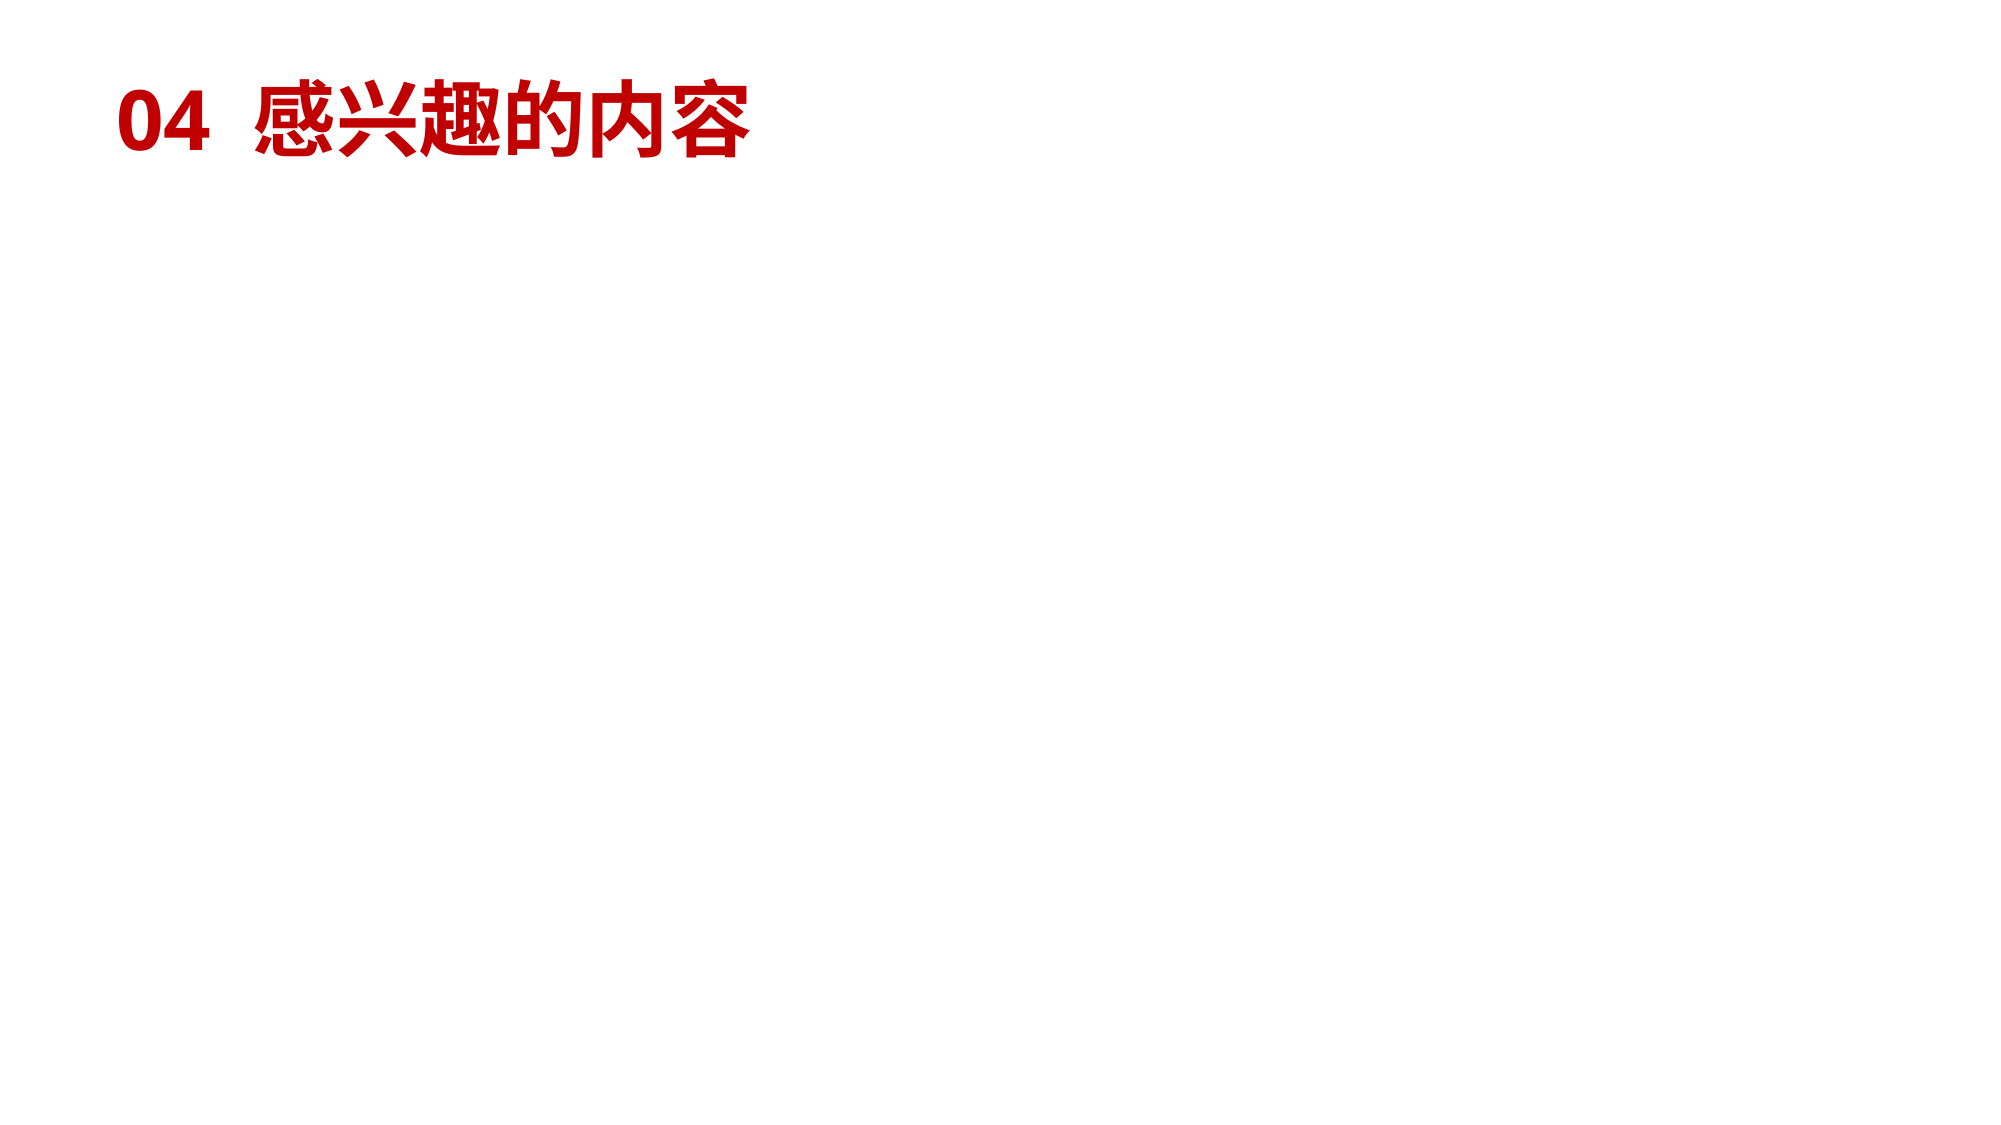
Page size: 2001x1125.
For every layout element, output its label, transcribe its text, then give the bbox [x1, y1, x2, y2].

text_box 04 感兴趣的内容 [101, 60, 943, 175]
